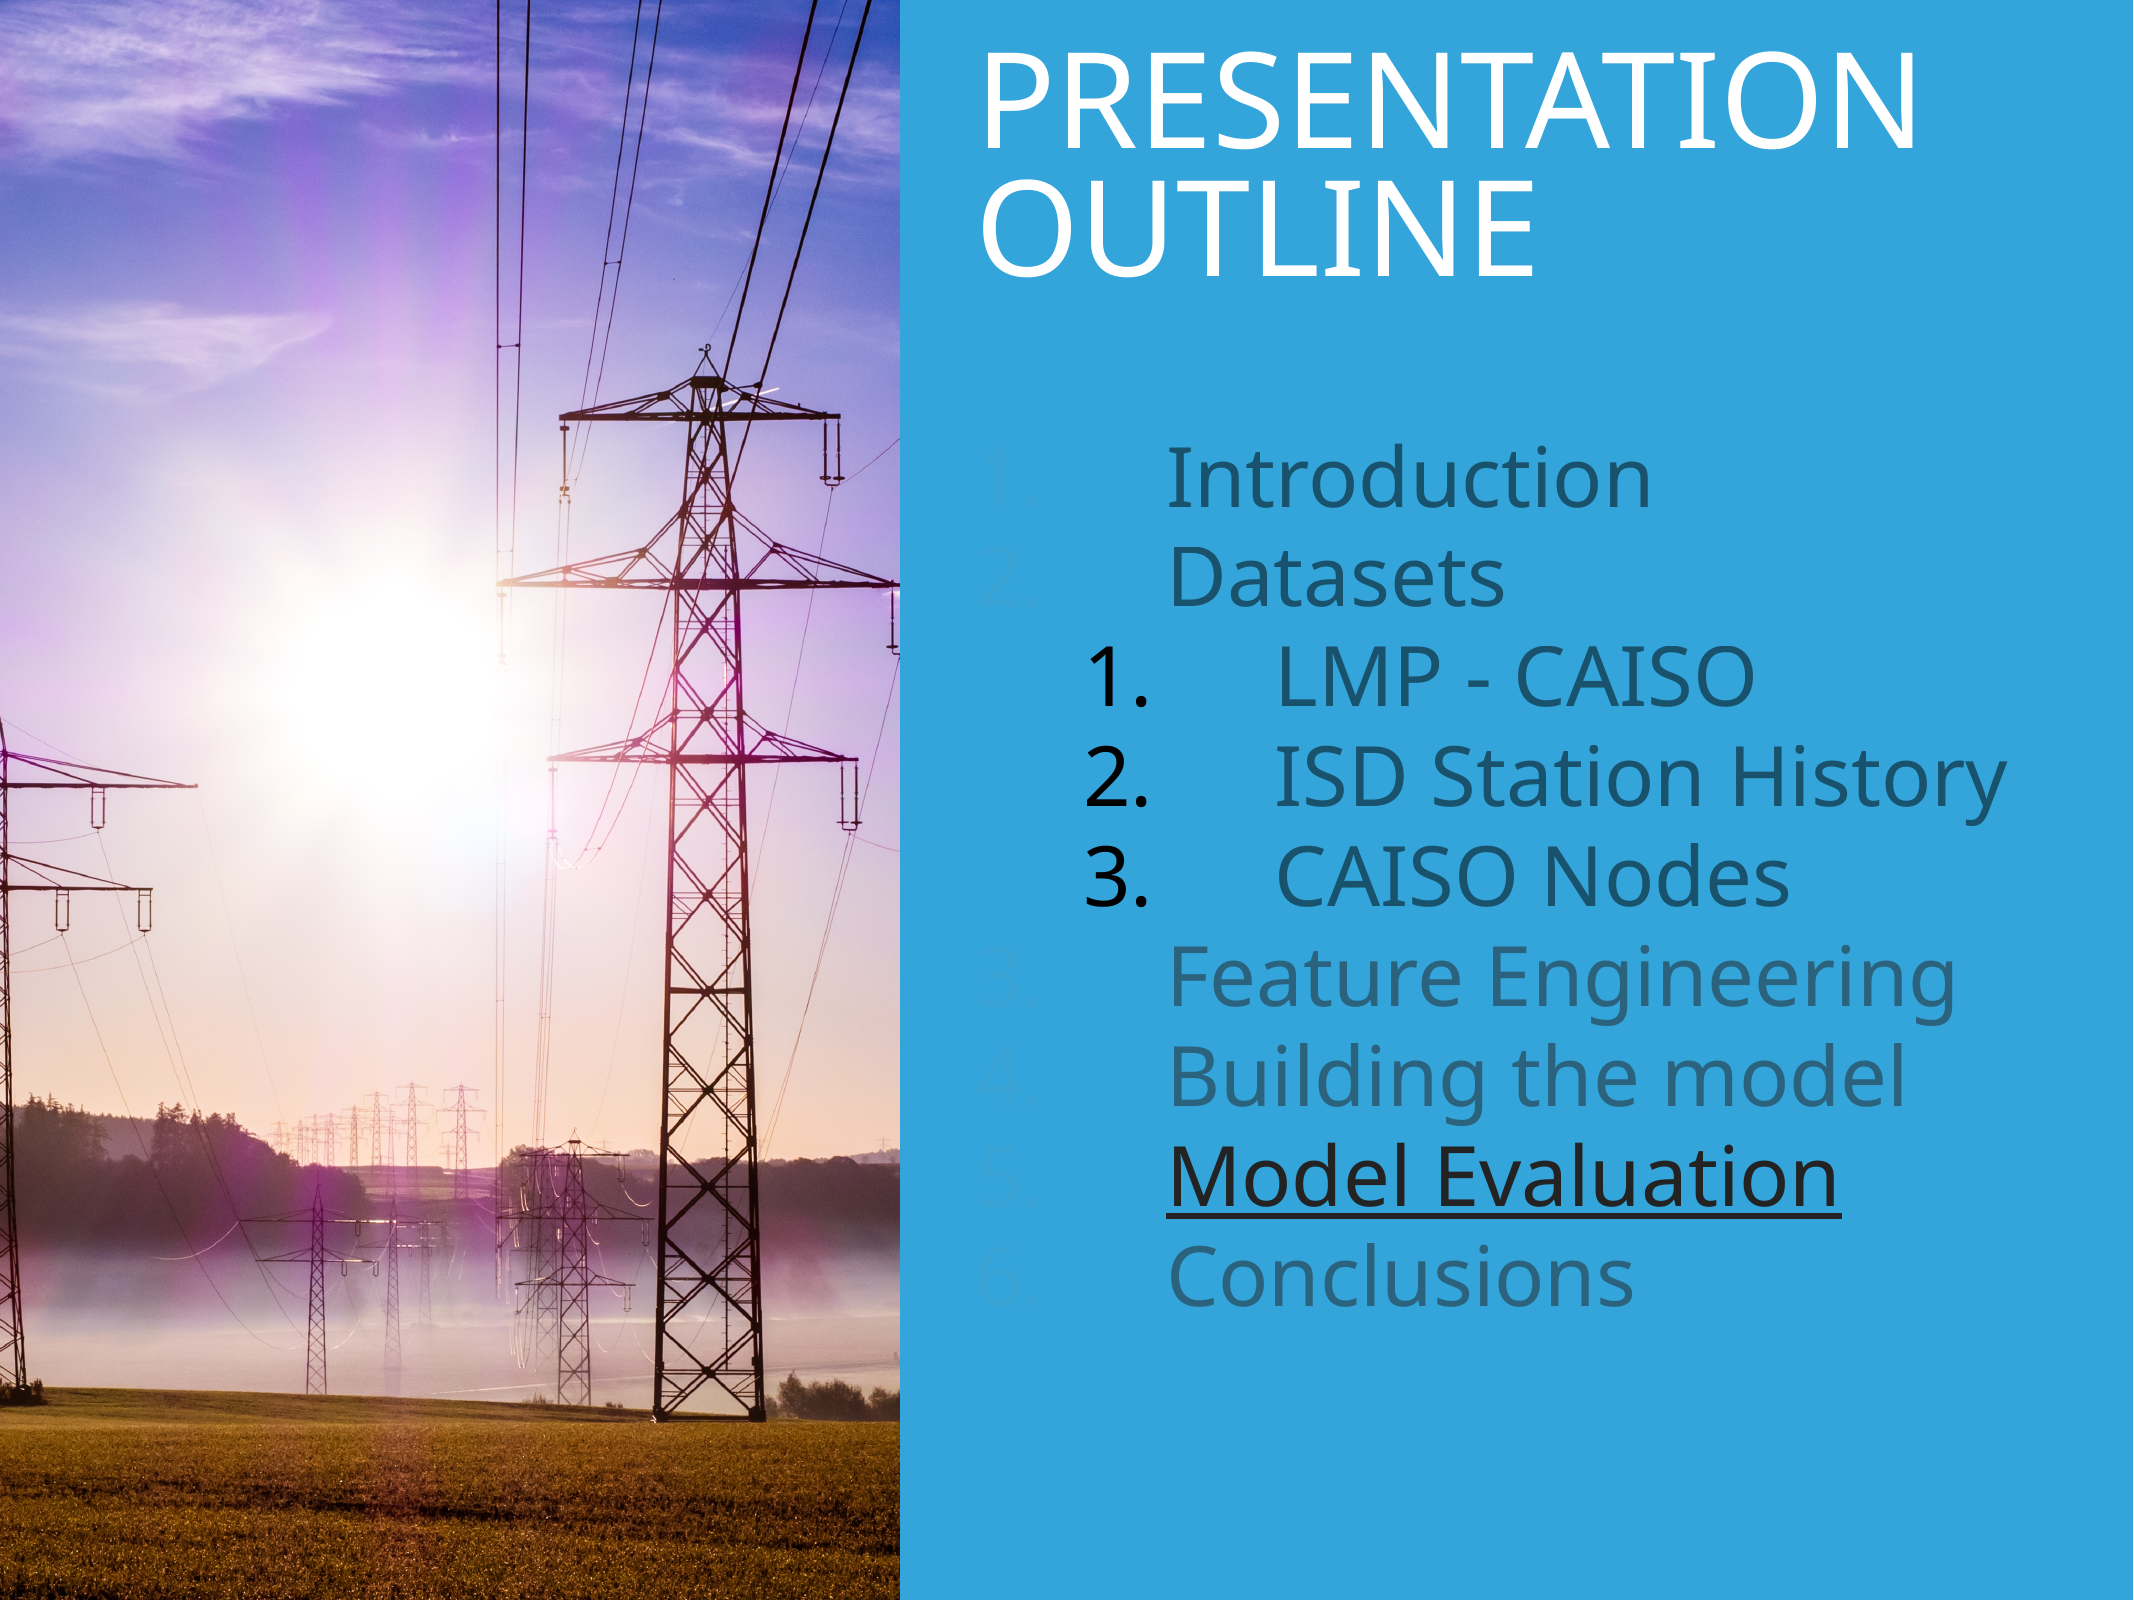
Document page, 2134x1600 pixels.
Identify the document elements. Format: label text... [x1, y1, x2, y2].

picture [0, 0, 901, 1600]
list Introduction Datasets LMP - CAISO ISD Station History CAISO Nodes Feature Engineering Building the model Model Evaluation Conclusions [966, 423, 2068, 1325]
list presentation outline [966, 37, 2068, 423]
